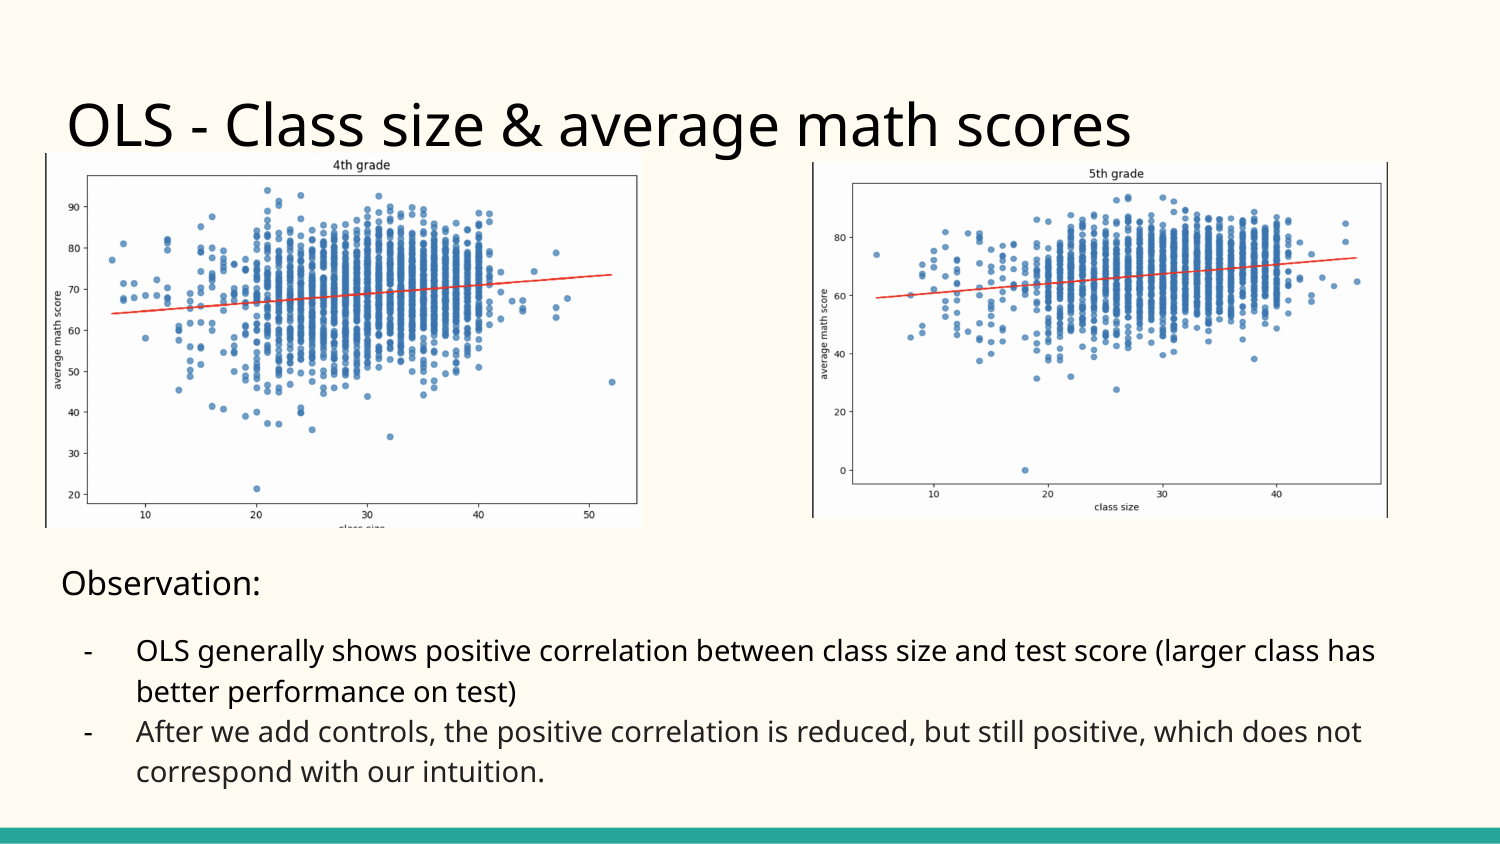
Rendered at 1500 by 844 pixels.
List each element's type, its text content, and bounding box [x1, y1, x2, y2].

picture [812, 162, 1389, 518]
picture [45, 153, 642, 528]
title OLS - Class size & average math scores [51, 72, 1449, 174]
list Observation: OLS generally shows positive correlation between class size and test score (larger class has better performance on test) After we add controls, the positive correlation is reduced, but still positive, which does not correspond with our intuition. [45, 541, 1414, 844]
